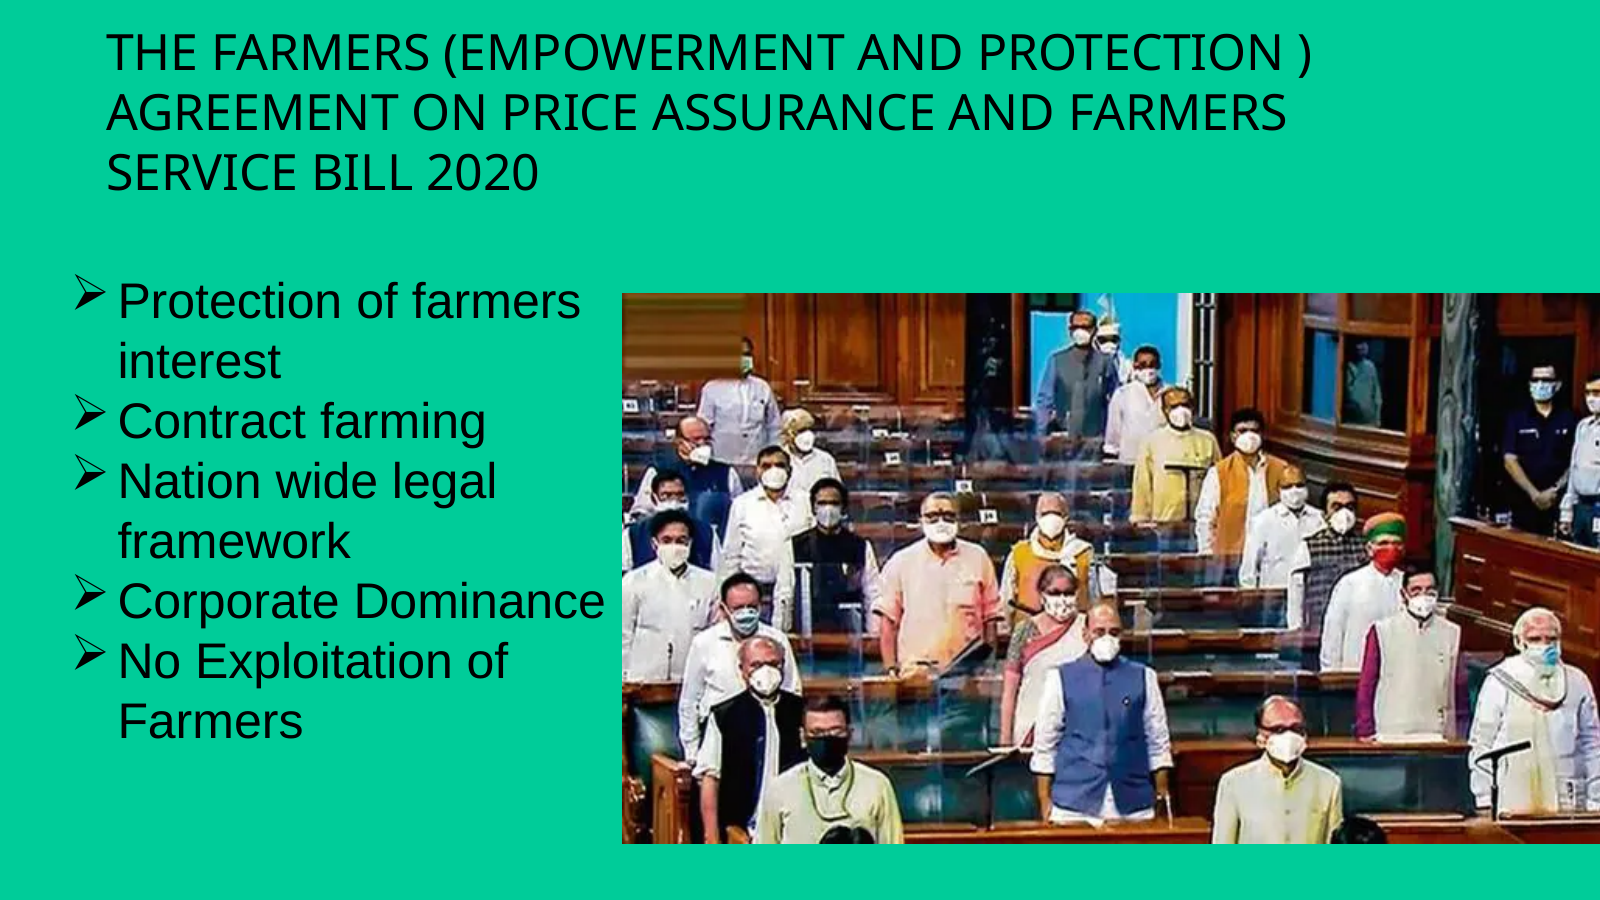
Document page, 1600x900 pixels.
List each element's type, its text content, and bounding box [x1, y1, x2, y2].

picture [622, 293, 1600, 844]
picture [1148, 293, 1160, 298]
text_box THE FARMERS (EMPOWERMENT AND PROTECTION ) AGREEMENT ON PRICE ASSURANCE AND FARMERS SERVICE BILL 2020 [91, 12, 1403, 208]
text_box Protection of farmers interest Contract farming Nation wide legal framework Corporate Dominance No Exploitation of Farmers [55, 260, 647, 756]
